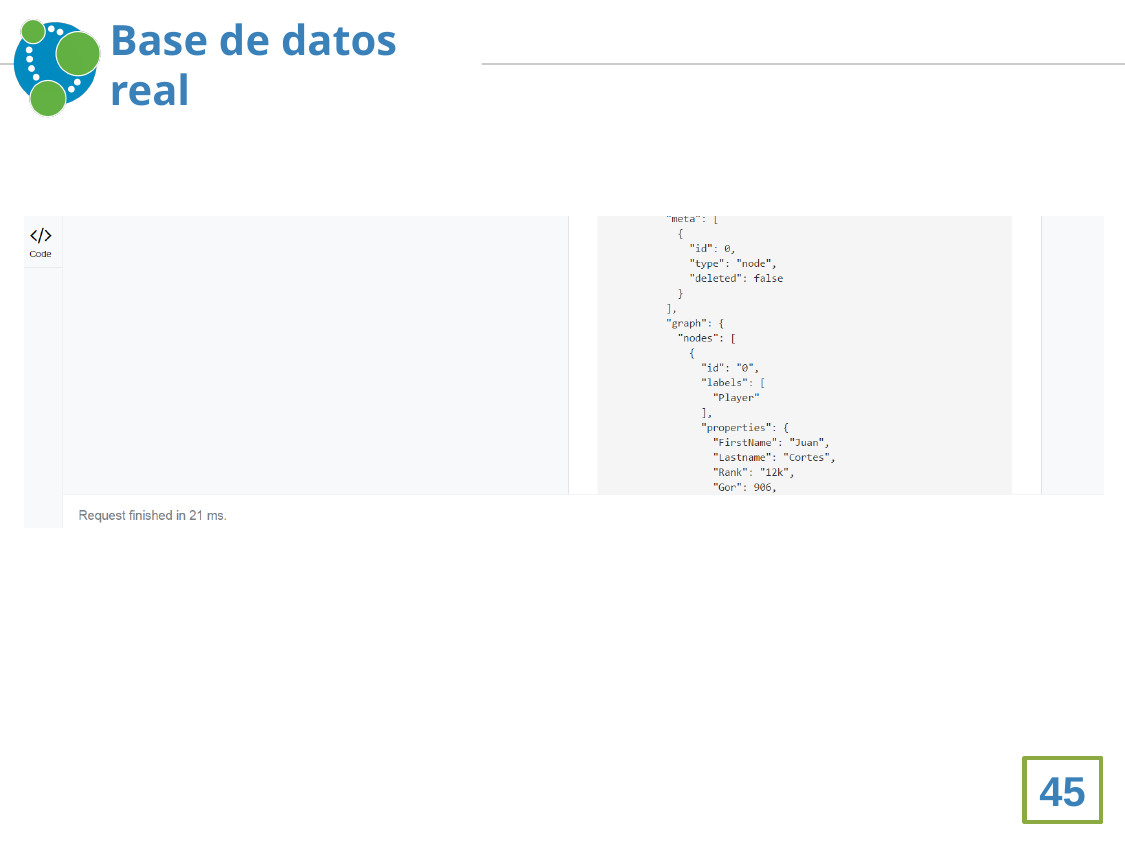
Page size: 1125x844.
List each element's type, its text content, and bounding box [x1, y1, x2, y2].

text_box Base de datos real [124, 73, 482, 100]
picture [0, 4, 120, 131]
text_box 45 [1022, 756, 1103, 824]
picture [24, 216, 1104, 529]
text_box Base de datos real [124, 28, 482, 63]
